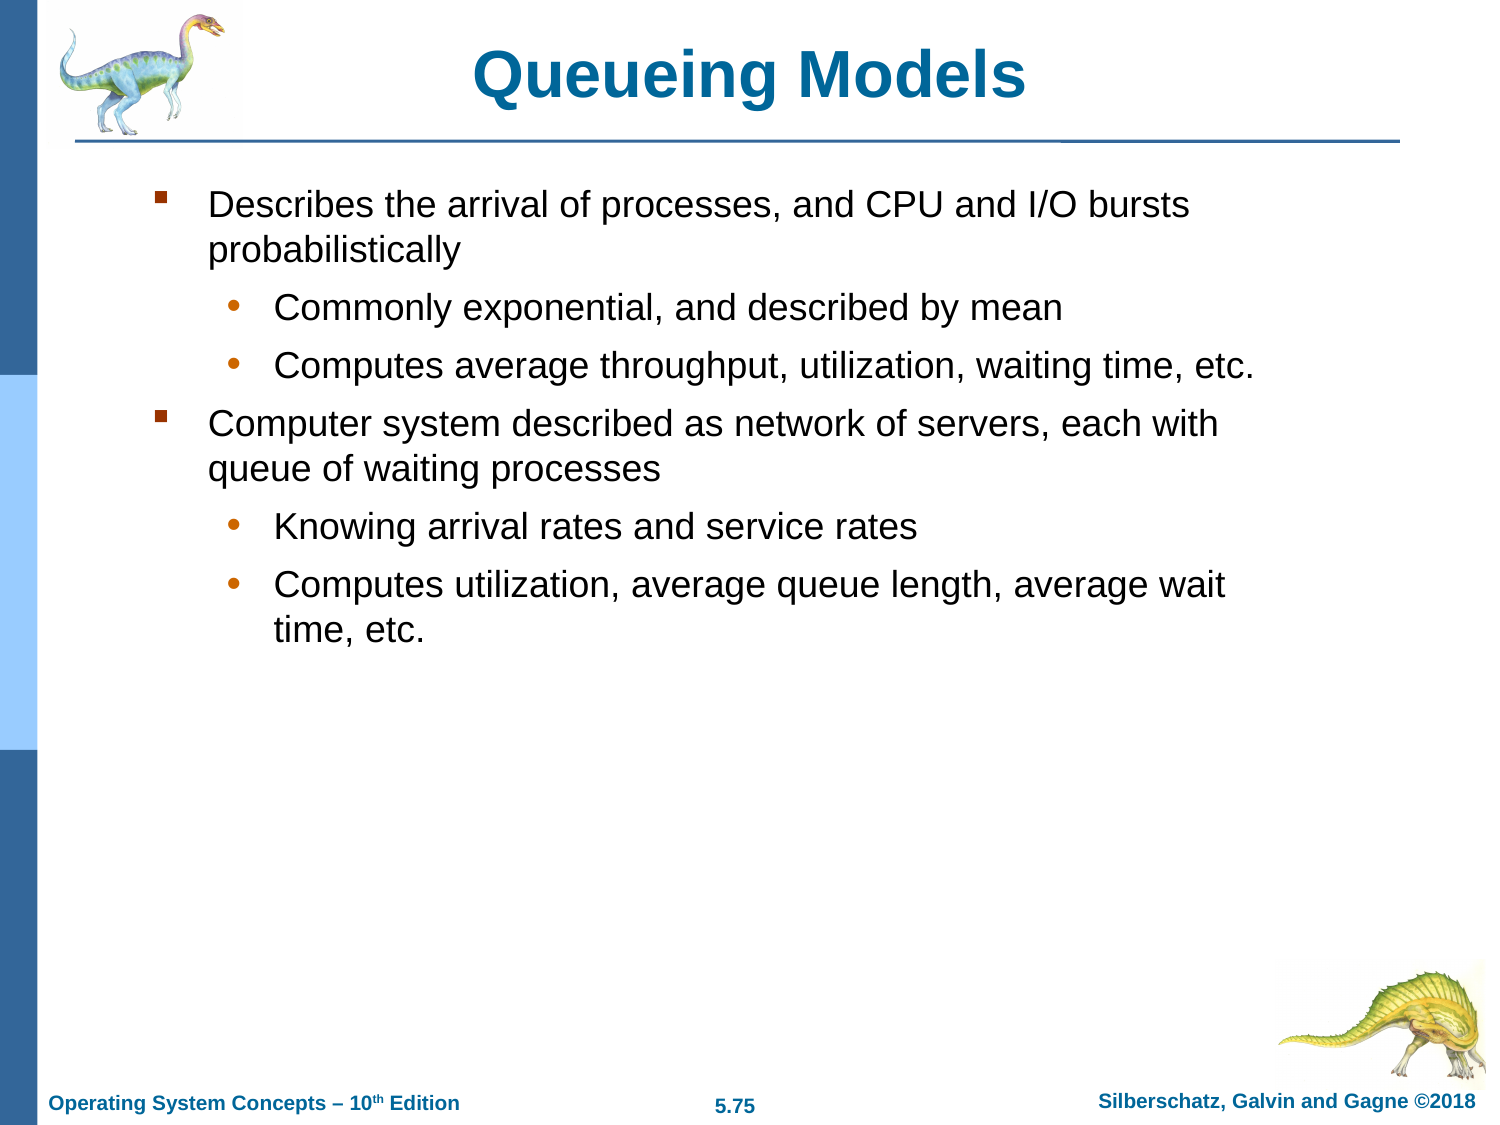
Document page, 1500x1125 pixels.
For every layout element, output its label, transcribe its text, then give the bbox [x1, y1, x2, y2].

list Describes the arrival of processes, and CPU and I/O bursts probabilistically Commonly exponential, and described by mean Computes average throughput, utilization, waiting time, etc. Computer system described as network of servers, each with queue of waiting processes Knowing arrival rates and service rates Computes utilization, average queue length, average wait time, etc. [136, 172, 1320, 914]
title Queueing Models [75, 23, 1425, 119]
picture [46, 0, 243, 149]
picture [1275, 959, 1486, 1090]
